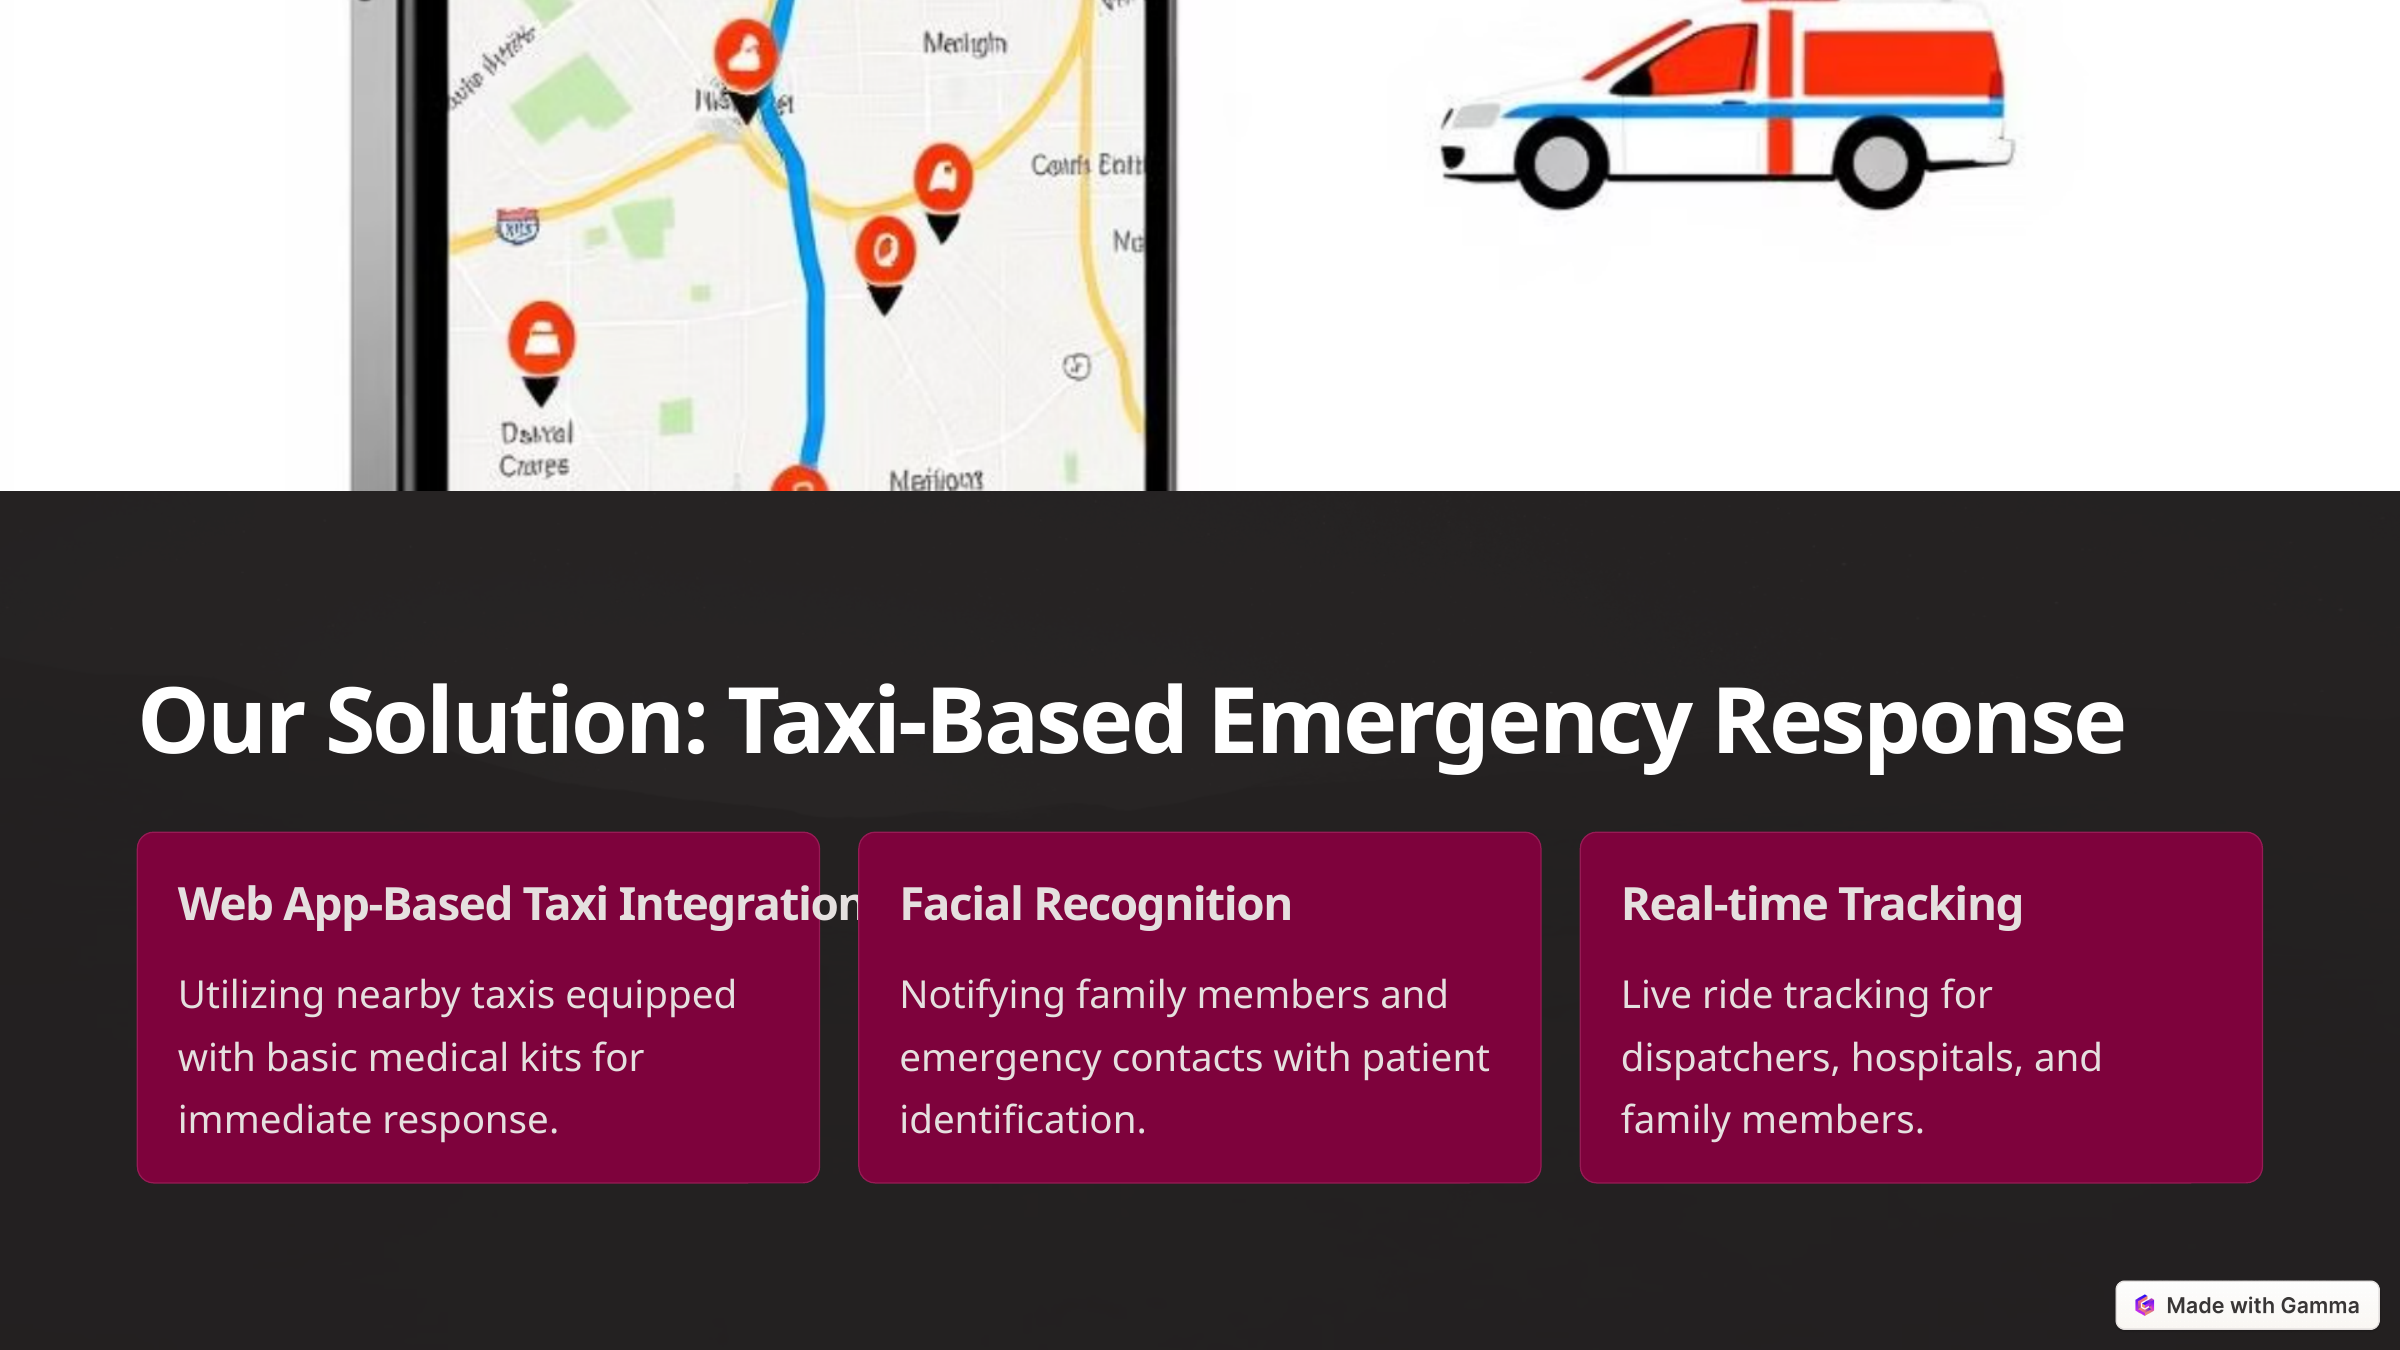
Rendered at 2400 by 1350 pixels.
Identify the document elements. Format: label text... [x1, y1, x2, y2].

text_box Our Solution: Taxi-Based Emergency Response [137, 657, 2037, 774]
text_box Live ride tracking for dispatchers, hospitals, and family members. [1620, 953, 2222, 1080]
text_box Real-time Tracking [1620, 872, 2083, 931]
text_box Notifying family members and emergency contacts with patient identification. [899, 953, 1501, 1143]
text_box Facial Recognition [899, 872, 1362, 931]
text_box Utilizing nearby taxis equipped with basic medical kits for immediate response. [177, 953, 779, 1143]
text_box [137, 832, 820, 1183]
text_box [1580, 832, 2263, 1183]
text_box [858, 832, 1542, 1183]
text_box Web App-Based Taxi Integration [177, 872, 733, 931]
picture [0, 0, 2400, 491]
picture [2106, 1271, 2389, 1339]
